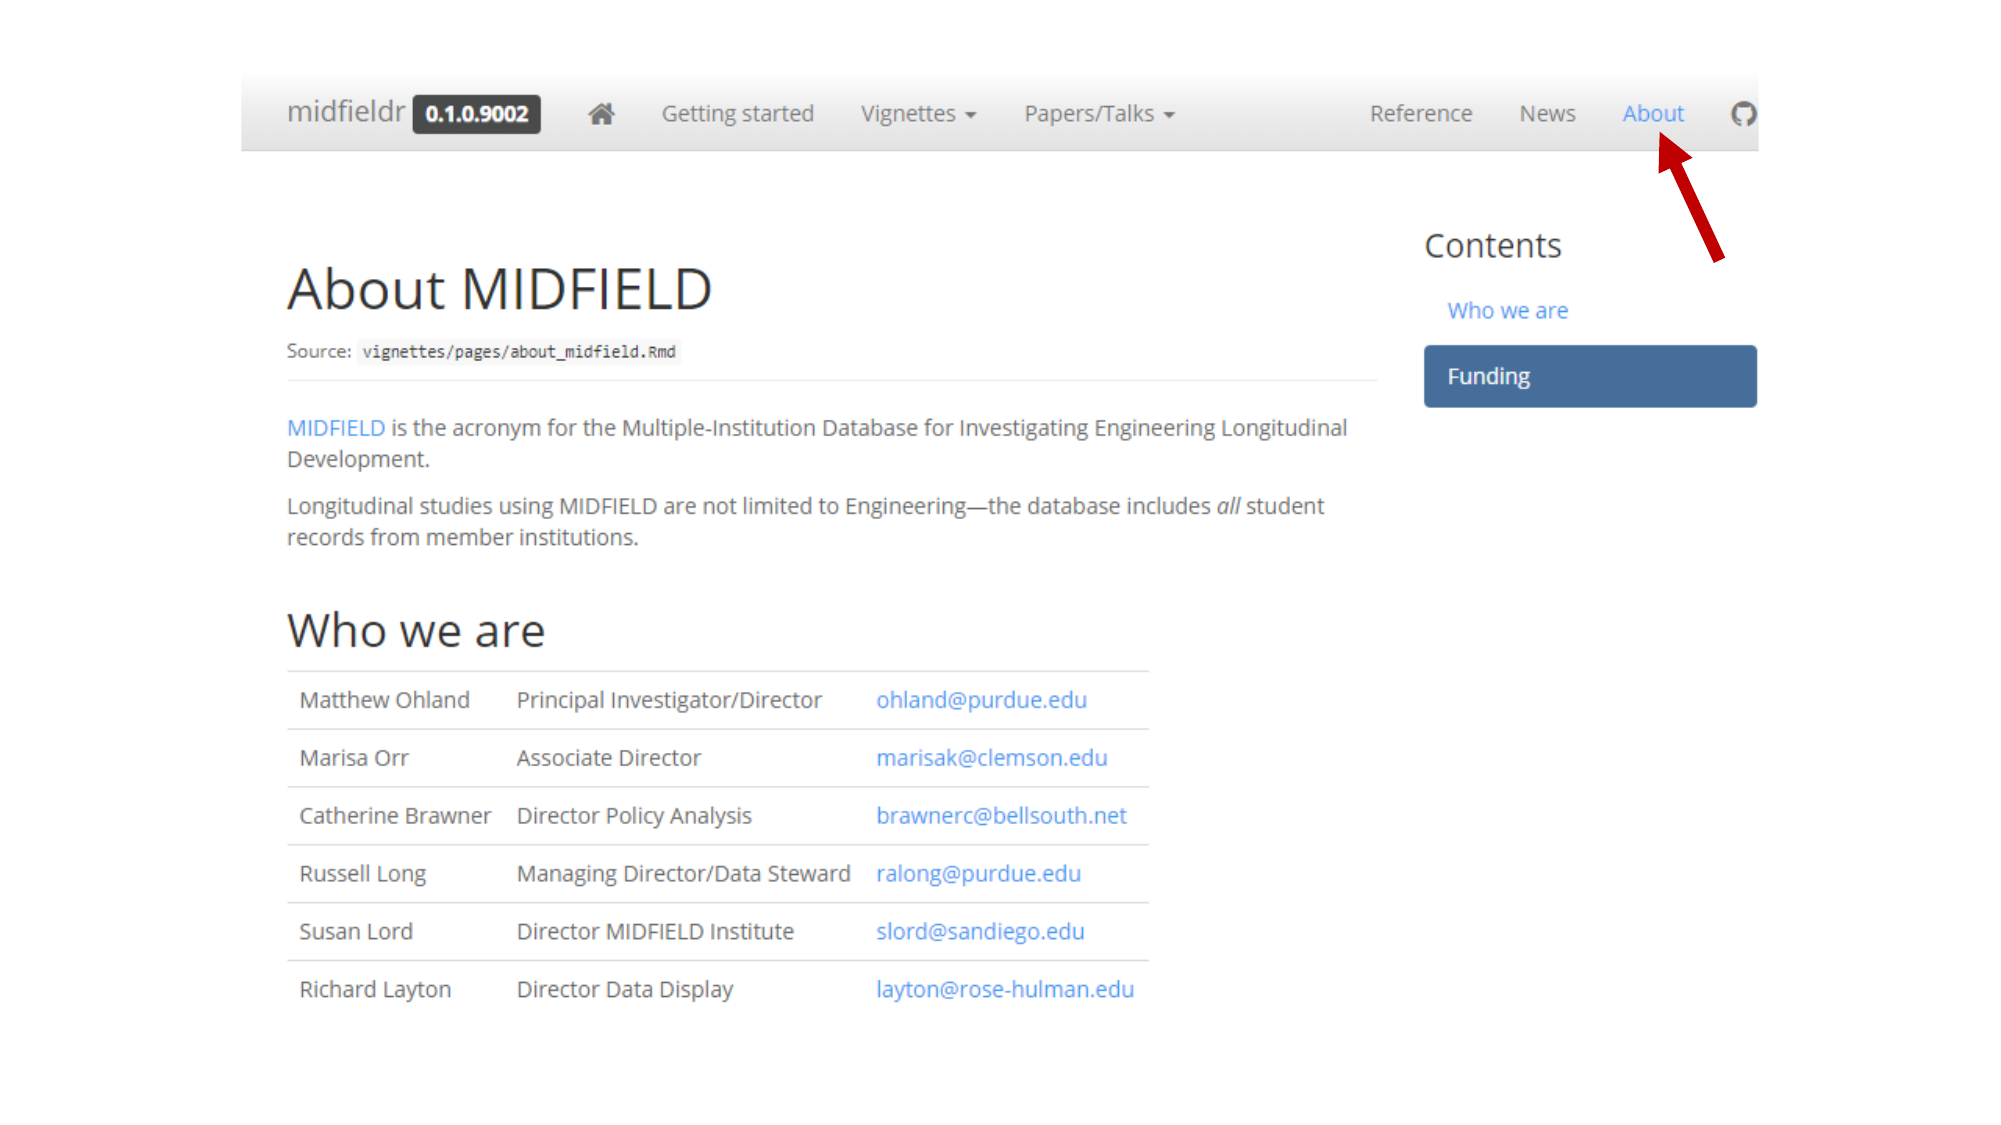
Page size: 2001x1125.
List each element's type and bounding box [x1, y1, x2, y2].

picture [241, 74, 1759, 1057]
text_box [1659, 131, 1720, 261]
